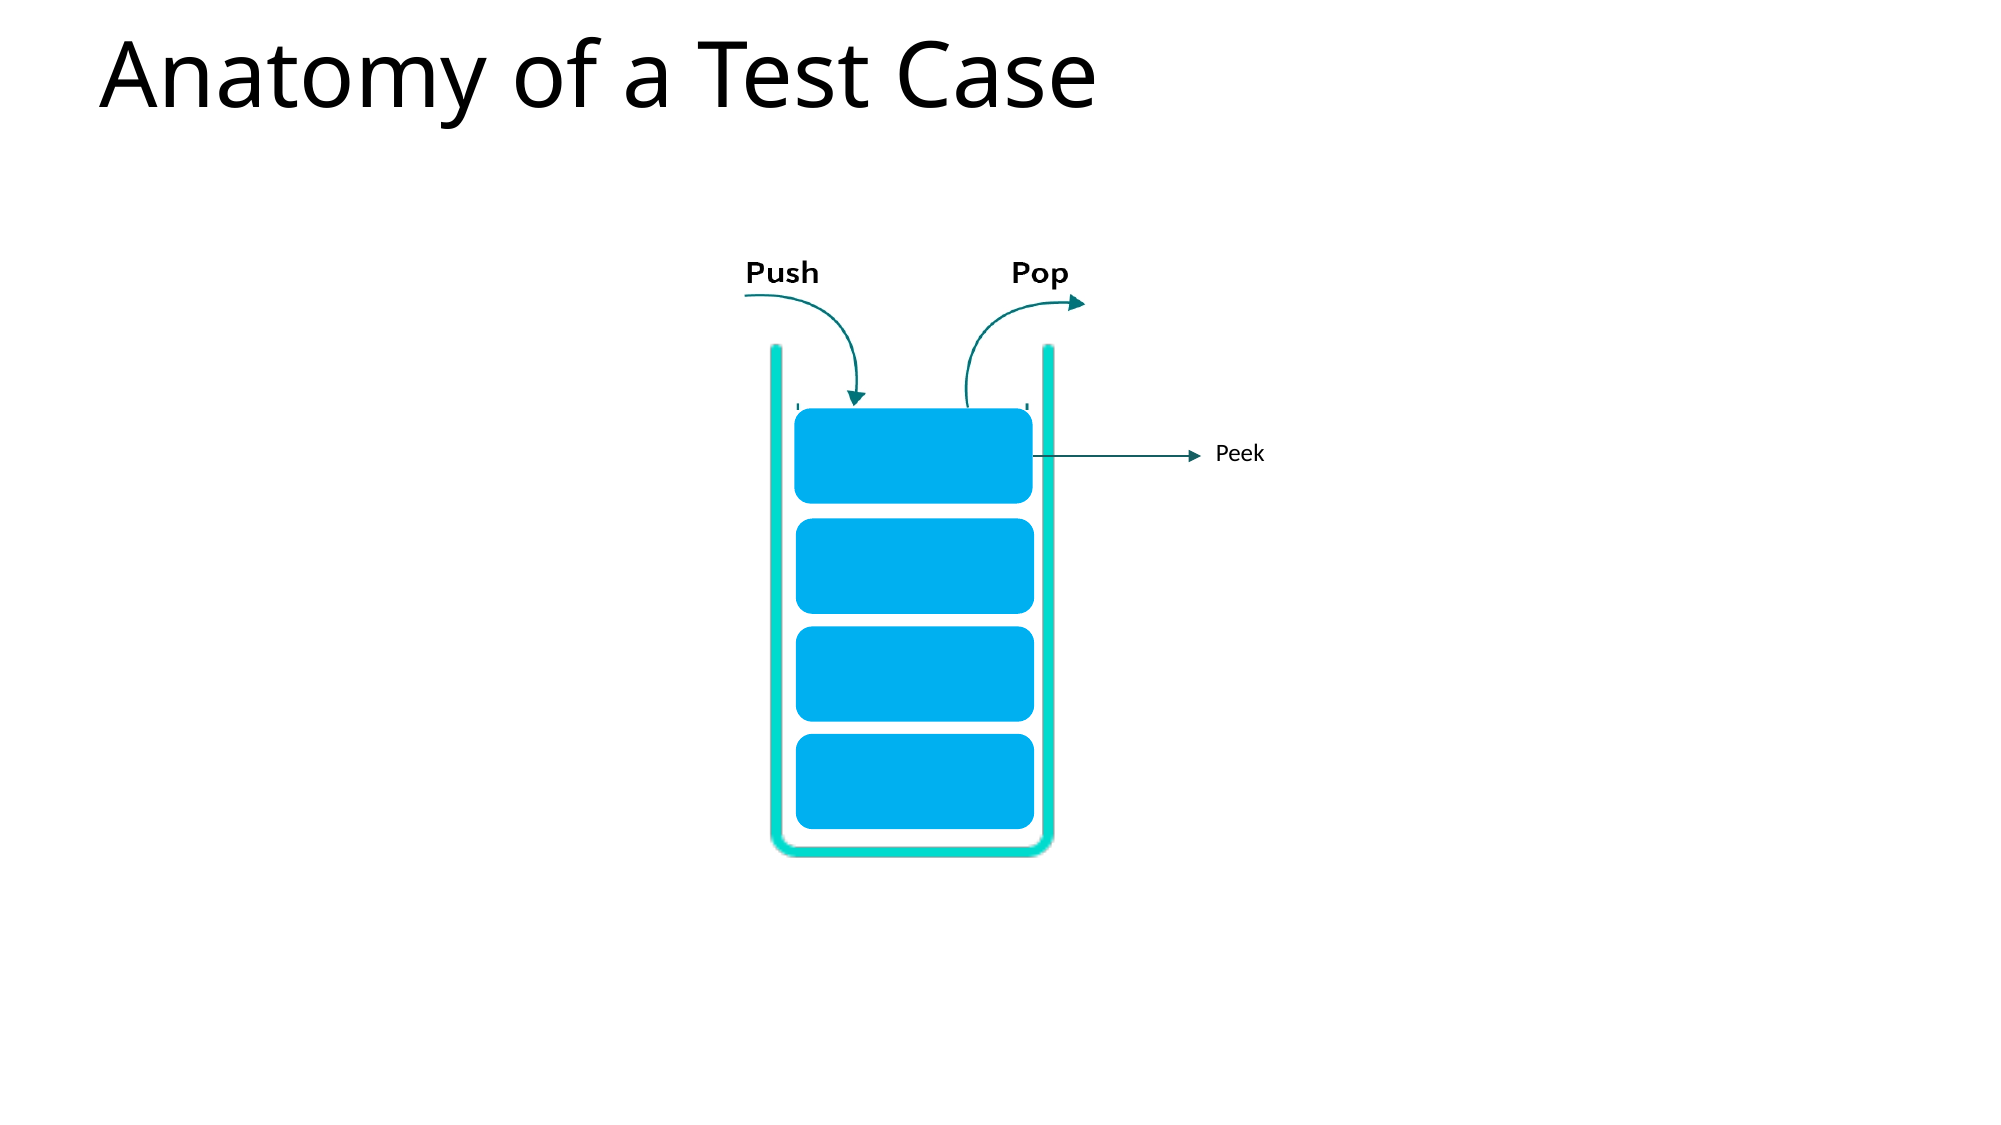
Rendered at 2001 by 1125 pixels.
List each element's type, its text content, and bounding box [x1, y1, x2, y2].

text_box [723, 251, 1369, 874]
title Anatomy of a Test Case [85, 0, 1810, 156]
